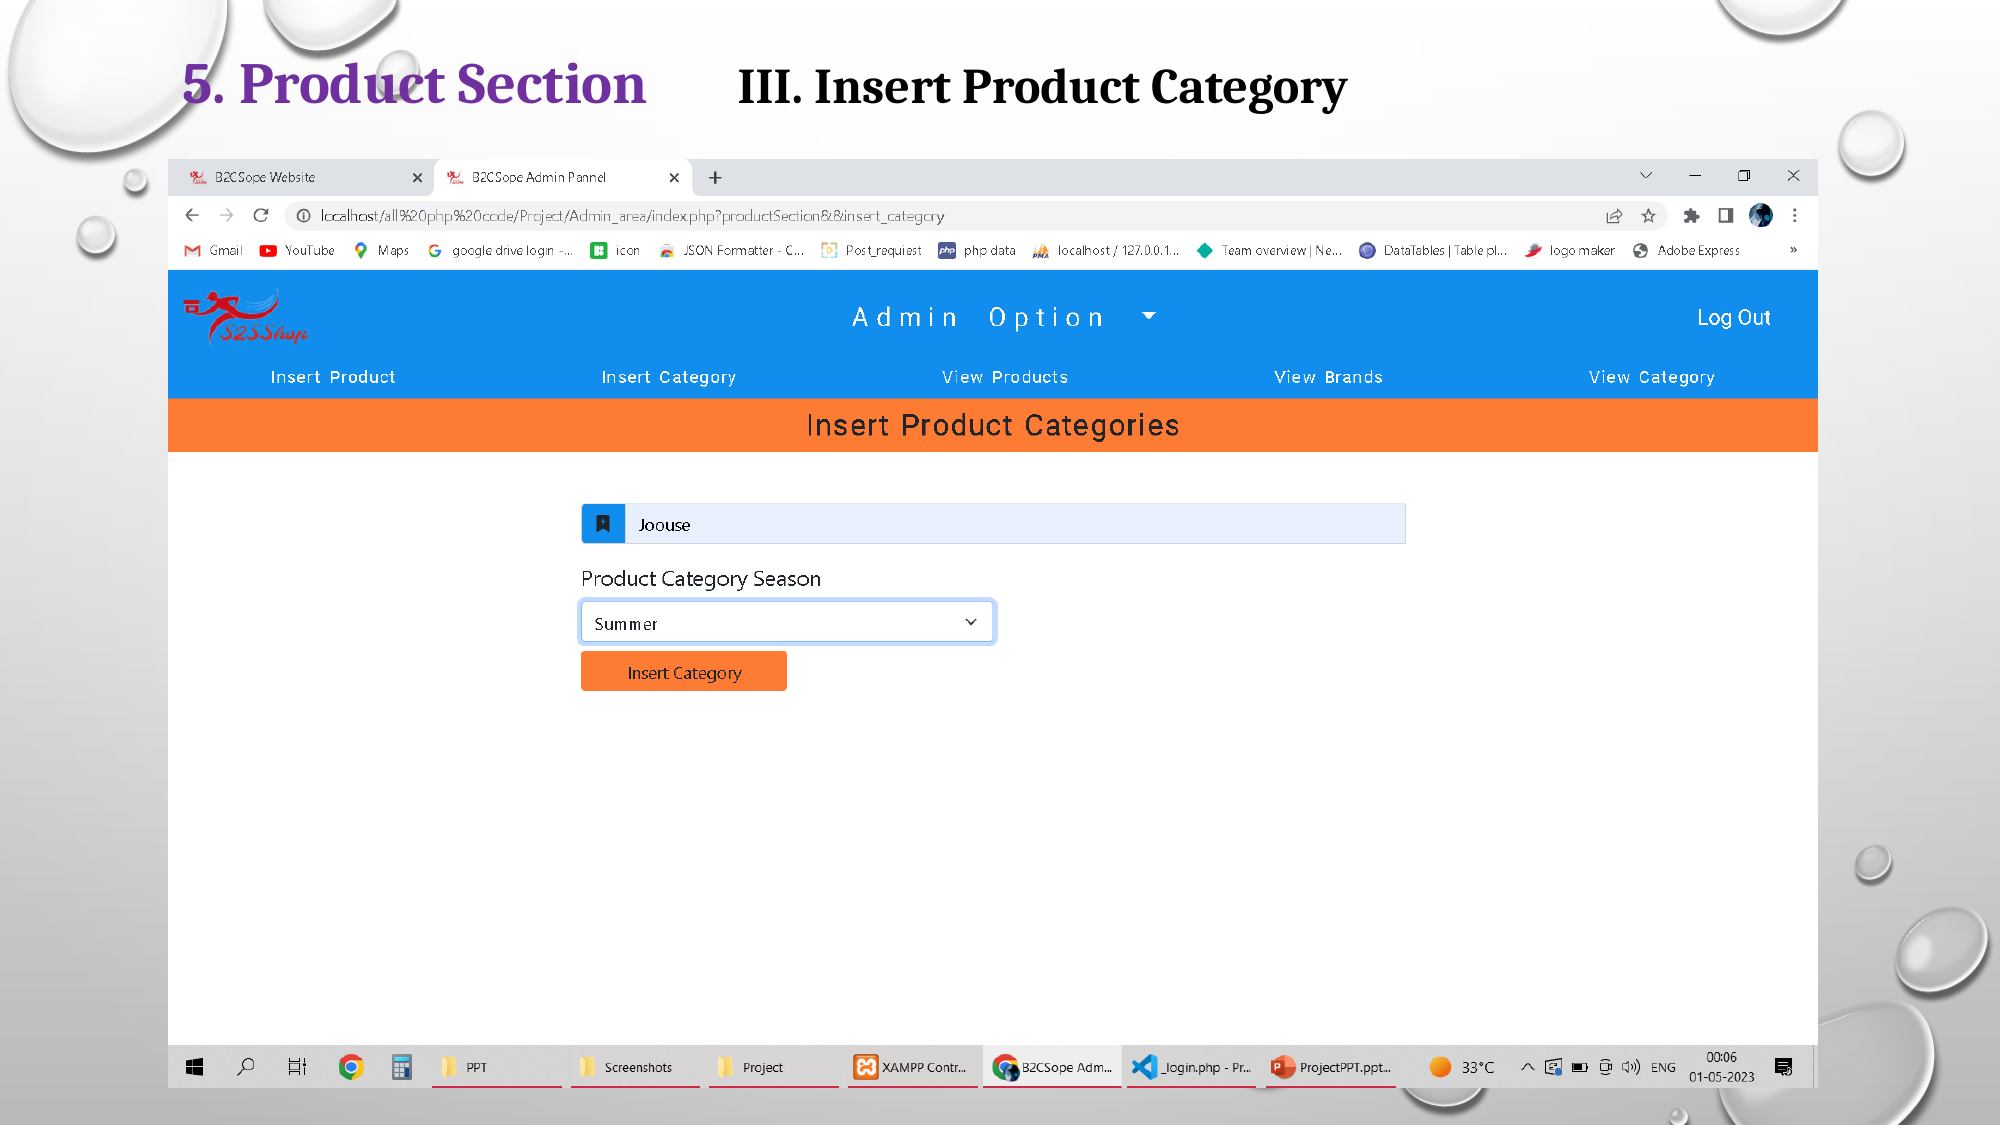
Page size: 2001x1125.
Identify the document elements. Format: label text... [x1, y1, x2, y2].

text_box 5. Product Section III. Insert Product Category [168, 37, 1511, 123]
picture [0, 0, 2000, 1125]
